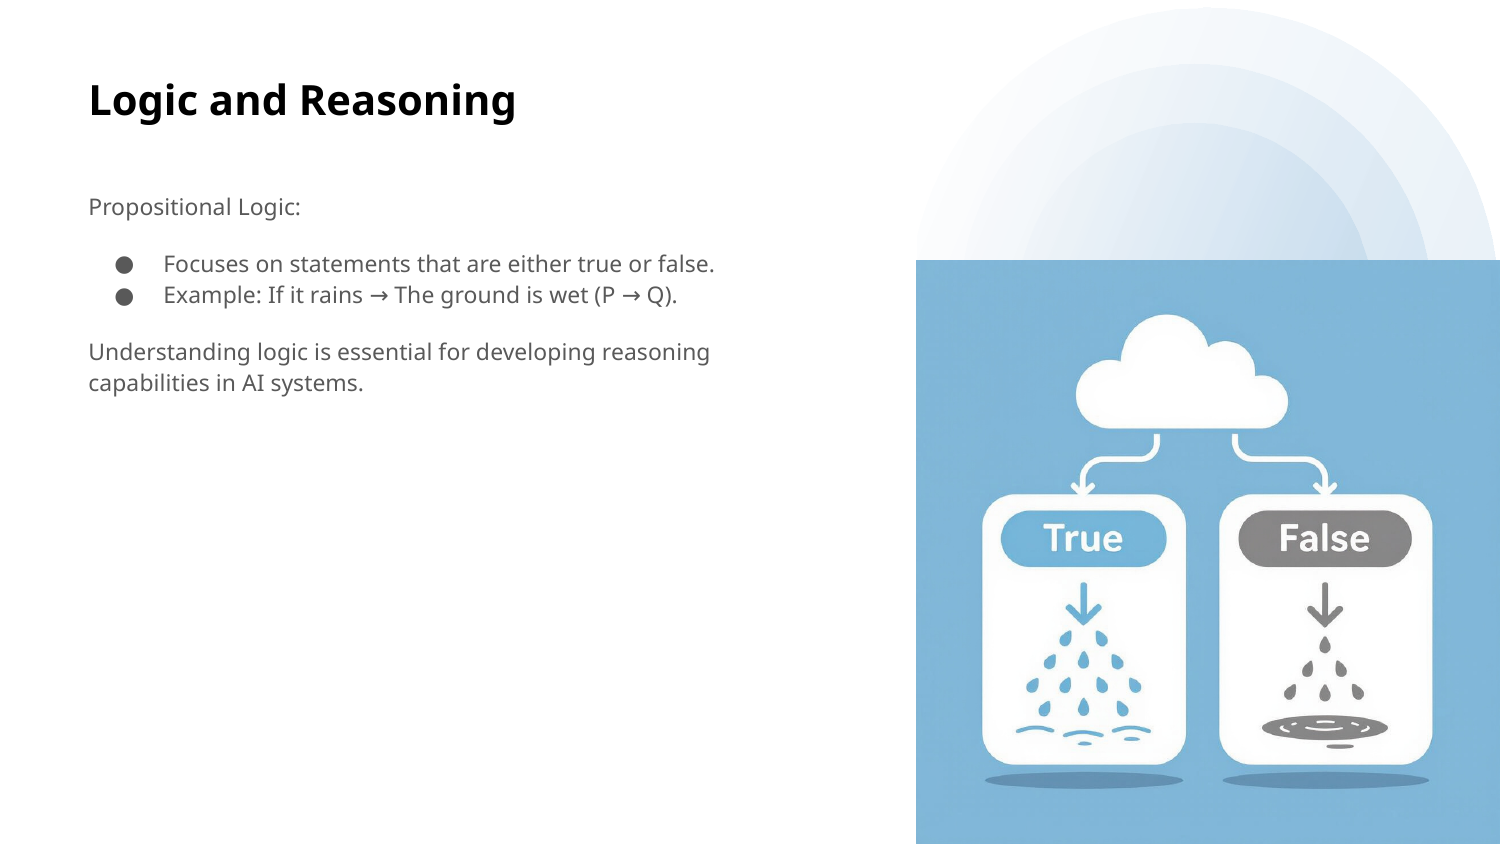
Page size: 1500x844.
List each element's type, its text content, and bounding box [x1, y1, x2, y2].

title Logic and Reasoning [73, 58, 839, 149]
list Propositional Logic: Focuses on statements that are either true or false. Example: If it rains → The ground is wet (P → Q). Understanding logic is essential for developing reasoning capabilities in AI systems. [73, 173, 839, 785]
picture [916, 260, 1500, 844]
